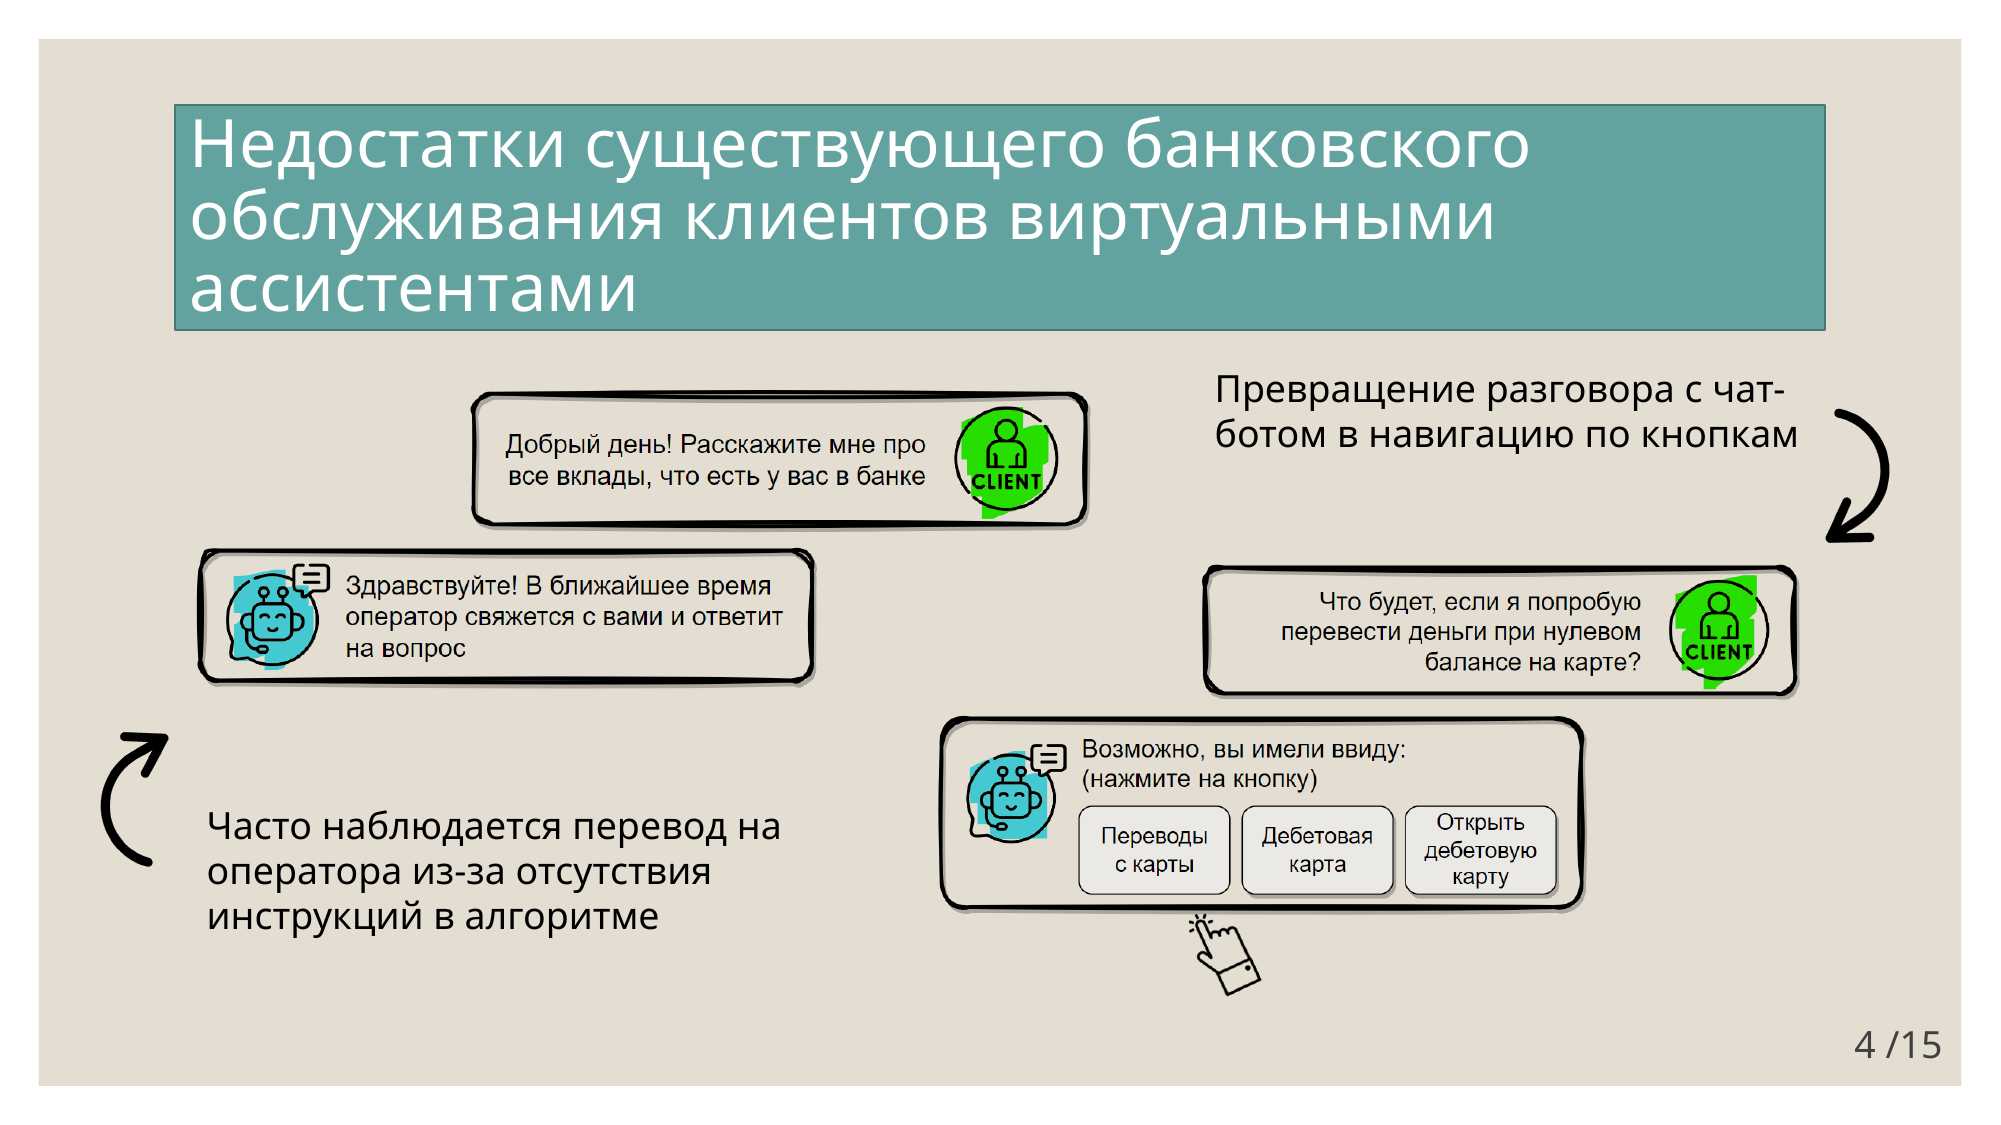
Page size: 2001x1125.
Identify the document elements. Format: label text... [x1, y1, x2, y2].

title Недостатки существующего банковского обслуживания клиентов виртуальными ассистентами [174, 104, 1826, 331]
picture [35, 693, 238, 897]
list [174, 358, 1128, 722]
text_box Часто наблюдается перевод на оператора из-за отсутствия инструкций в алгоритме [191, 794, 807, 945]
slide_number 4 /15 [1717, 1019, 1958, 1080]
text_box Превращение разговора с чат- ботом в навигацию по кнопкам [1199, 357, 1815, 463]
picture [901, 381, 1953, 1020]
